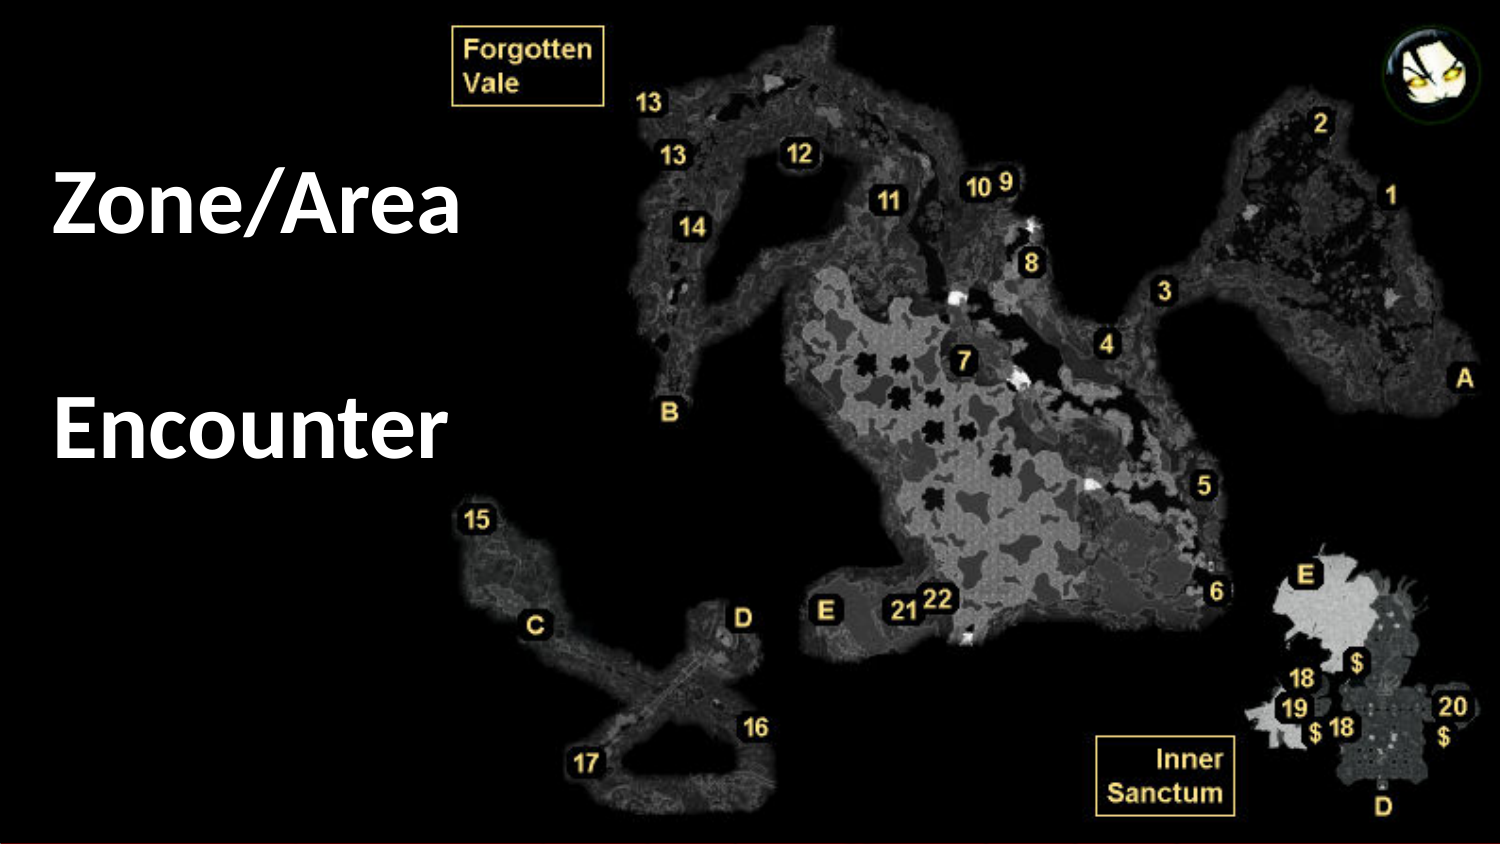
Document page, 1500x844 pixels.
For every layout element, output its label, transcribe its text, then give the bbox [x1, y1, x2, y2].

text_box Zone/Area Encounter [43, 22, 433, 482]
picture [433, 7, 1500, 834]
